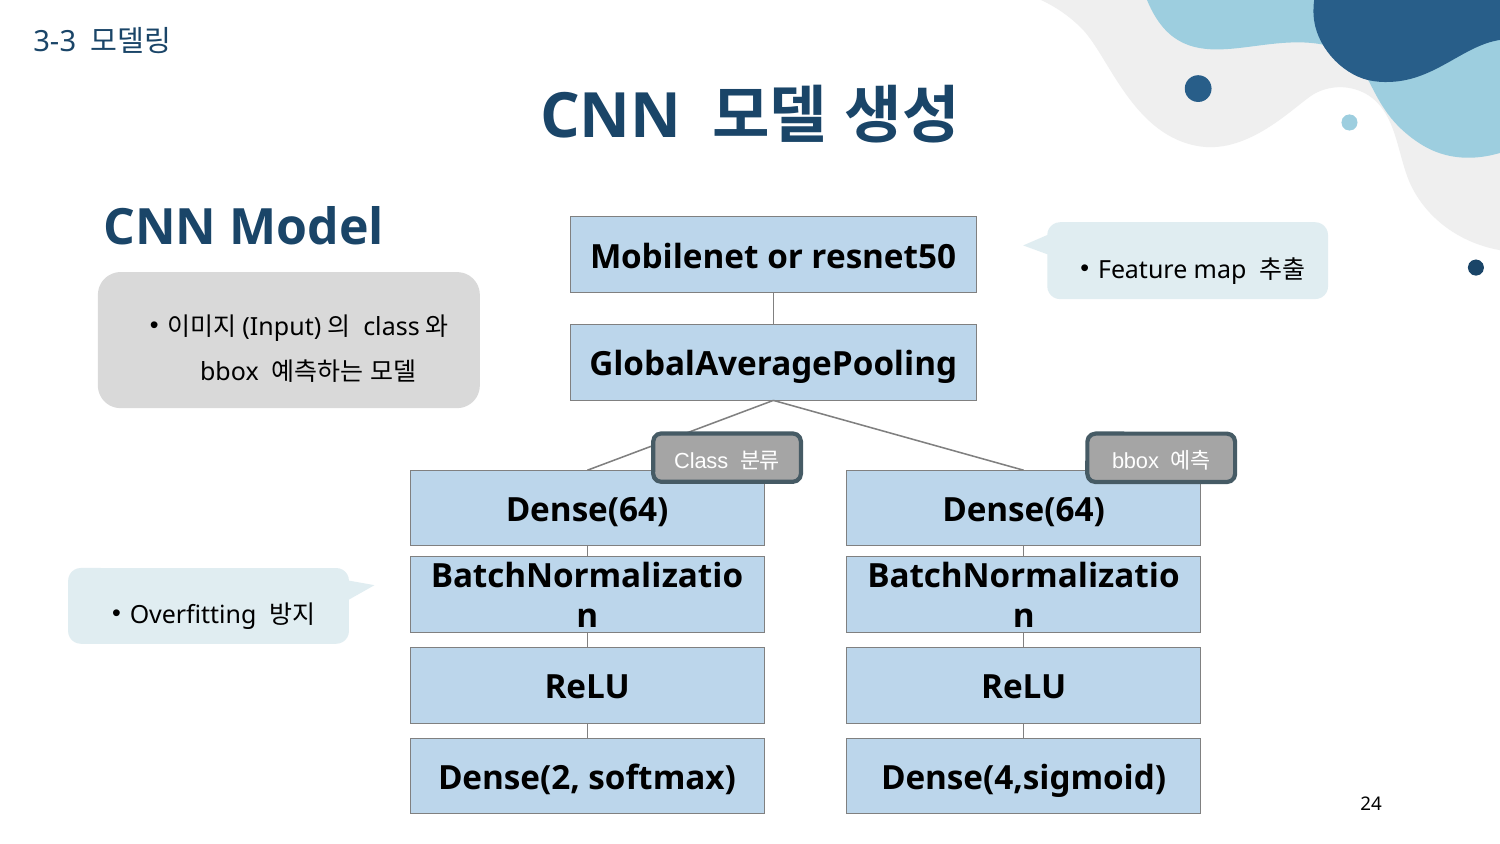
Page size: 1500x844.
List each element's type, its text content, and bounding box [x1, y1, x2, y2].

text_box bbox 예측 [1087, 433, 1236, 483]
text_box ReLU [410, 647, 765, 724]
text_box BatchNormalization [846, 556, 1201, 633]
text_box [773, 400, 1024, 471]
text_box Feature map 추출 [1023, 222, 1329, 300]
text_box Dense(4,sigmoid) [846, 738, 1201, 814]
slide_number 24 [1059, 782, 1397, 828]
text_box ReLU [846, 647, 1201, 724]
text_box Dense(2, softmax) [410, 738, 765, 814]
text_box BatchNormalization [410, 556, 765, 633]
text_box Mobilenet or resnet50 [570, 216, 977, 293]
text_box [587, 400, 771, 471]
text_box CNN Model [88, 186, 671, 262]
title CNN 모델 생성 [88, 59, 1412, 154]
text_box Dense(64) [846, 470, 1201, 546]
text_box Overfitting 방지 [68, 567, 375, 644]
text_box Dense(64) [410, 470, 765, 546]
text_box 이미지(Input)의 class와 bbox 예측하는 모델 [97, 272, 480, 409]
text_box 3-3 모델링 [18, 15, 422, 65]
text_box GlobalAveragePooling [570, 324, 977, 401]
